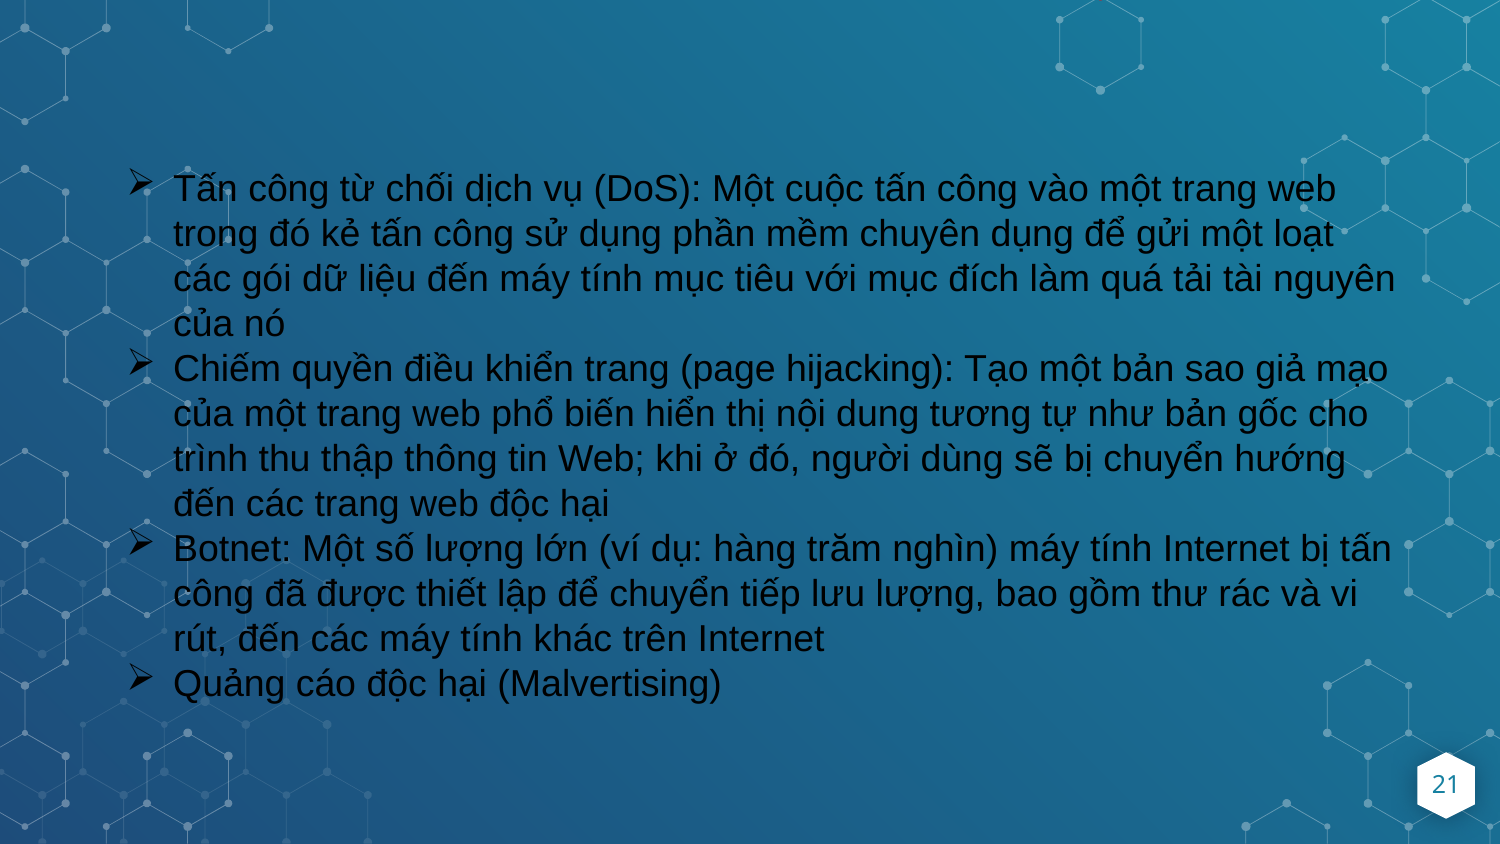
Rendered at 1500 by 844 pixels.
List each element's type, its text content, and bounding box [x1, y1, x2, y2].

slide_number 21 [1417, 752, 1475, 819]
text_box Tấn công từ chối dịch vụ (DoS): Một cuộc tấn công vào một trang web trong đó kẻ tấn công sử dụng phần mềm chuyên dụng để gửi một loạt các gói dữ liệu đến máy tính mục tiêu với mục đích làm quá tải tài nguyên của nó Chiếm quyền điều khiển trang (page hijacking): Tạo một bản sao giả mạo của một trang web phổ biến hiển thị nội dung tương tự như bản gốc cho trình thu thập thông tin Web; khi ở đó, người dùng sẽ bị chuyển hướng đến các trang web độc hại Botnet: Một số lượng lớn (ví dụ: hàng trăm nghìn) máy tính Internet bị tấn công đã được thiết lập để chuyển tiếp lưu lượng, bao gồm thư rác và vi rút, đến các máy tính khác trên Internet Quảng cáo độc hại (Malvertising) [111, 156, 1418, 747]
